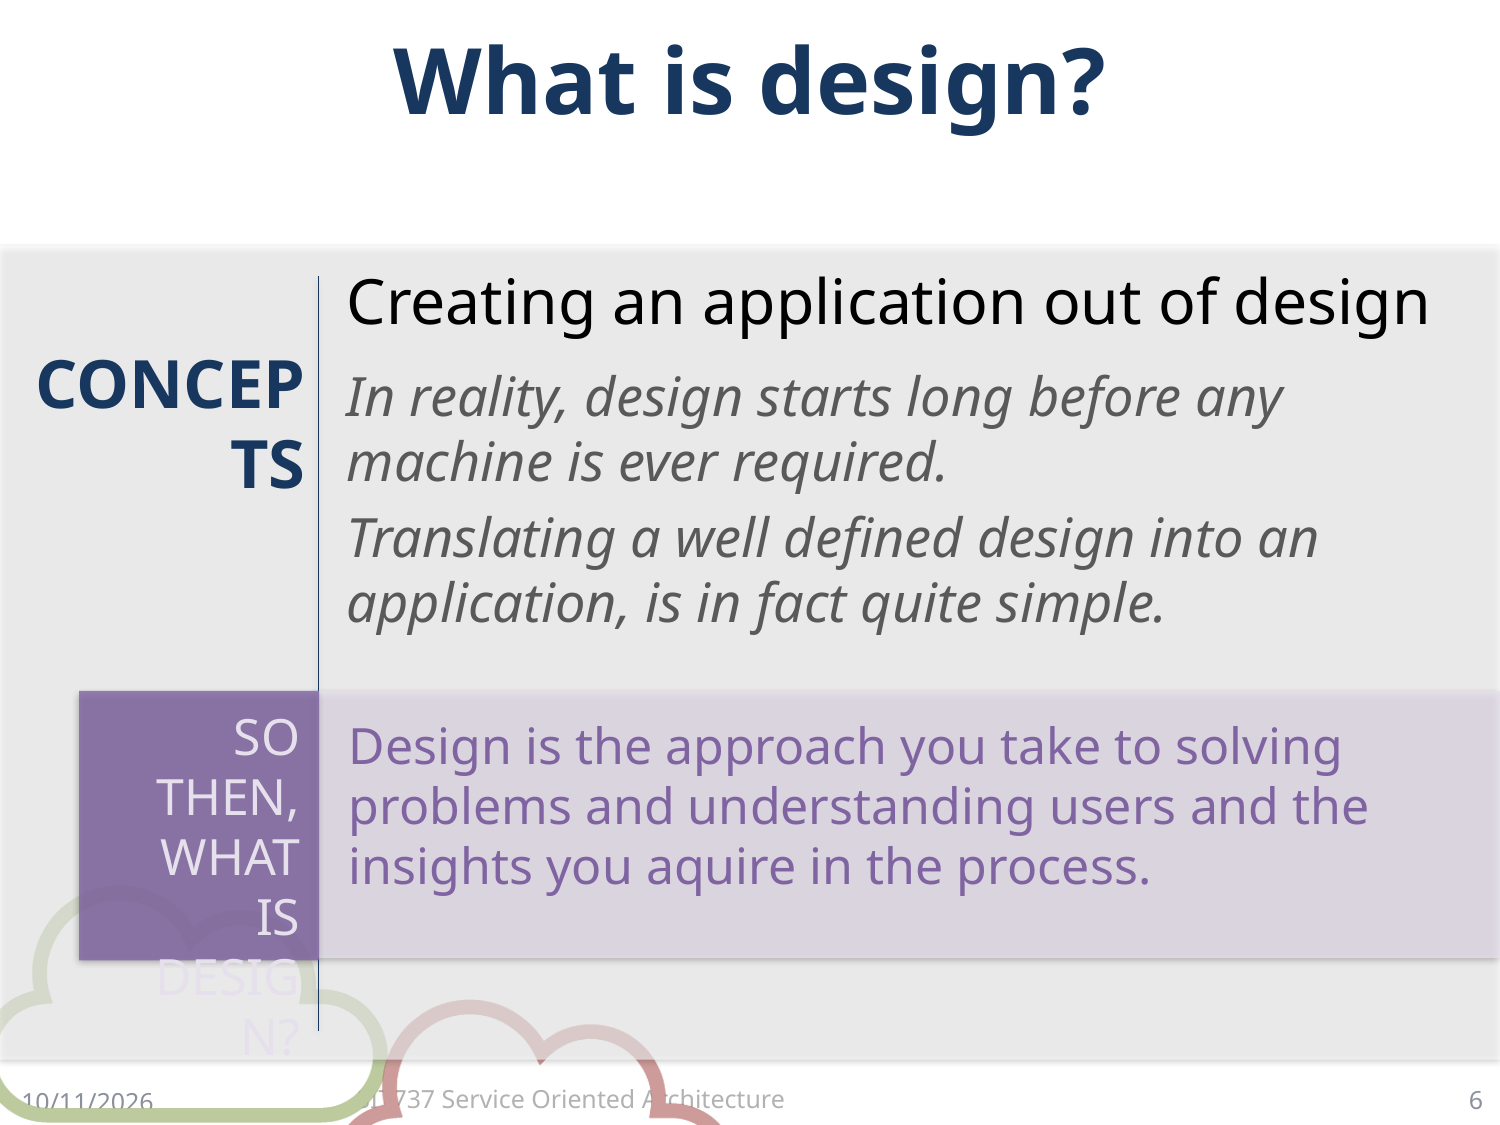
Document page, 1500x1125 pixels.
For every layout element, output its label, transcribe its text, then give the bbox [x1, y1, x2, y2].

text_box Creating an application out of design In reality, design starts long before any machine is ever required. Translating a well defined design into an application, is in fact quite simple. [331, 254, 1500, 641]
slide_number 6 [1147, 1071, 1498, 1125]
text_box [0, 245, 1500, 1060]
text_box CONCEPTS [1, 254, 321, 510]
footer SIT737 Service Oriented Architecture [341, 1076, 1147, 1125]
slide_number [6, 1073, 357, 1125]
title What is design? [0, 0, 1500, 173]
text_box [78, 690, 1500, 961]
